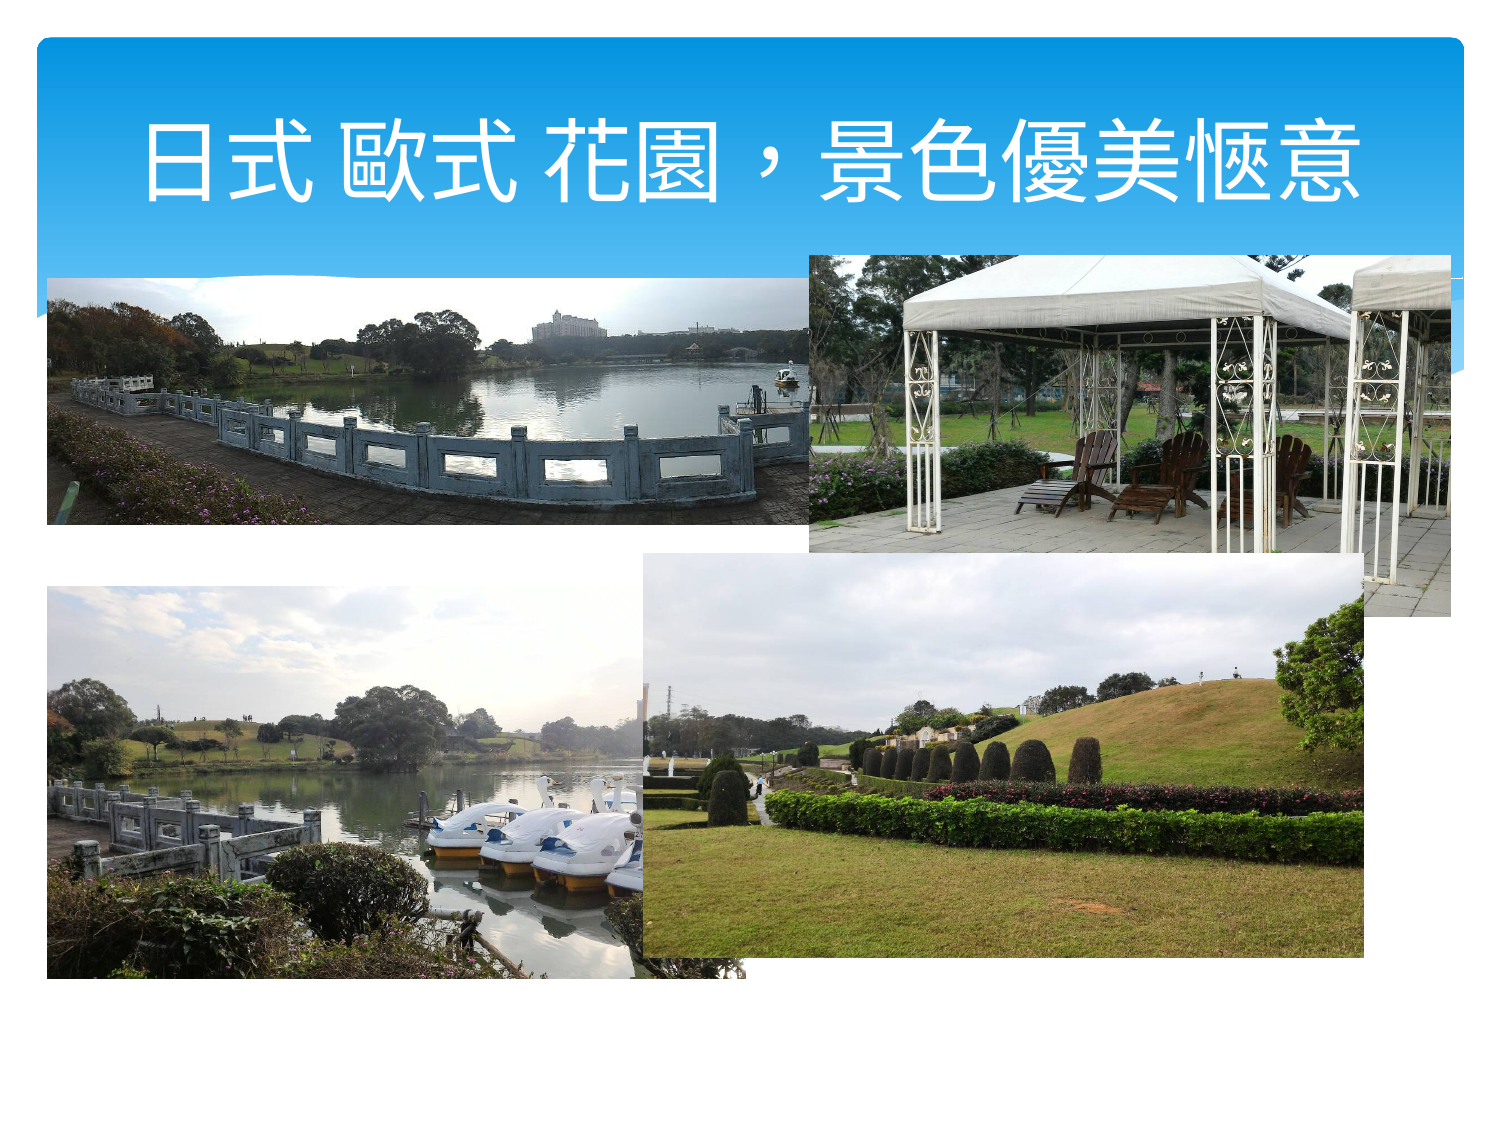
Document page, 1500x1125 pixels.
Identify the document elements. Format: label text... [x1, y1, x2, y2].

picture [47, 255, 1452, 980]
title 日式 歐式 花園，景色優美愜意 [75, 55, 1425, 261]
